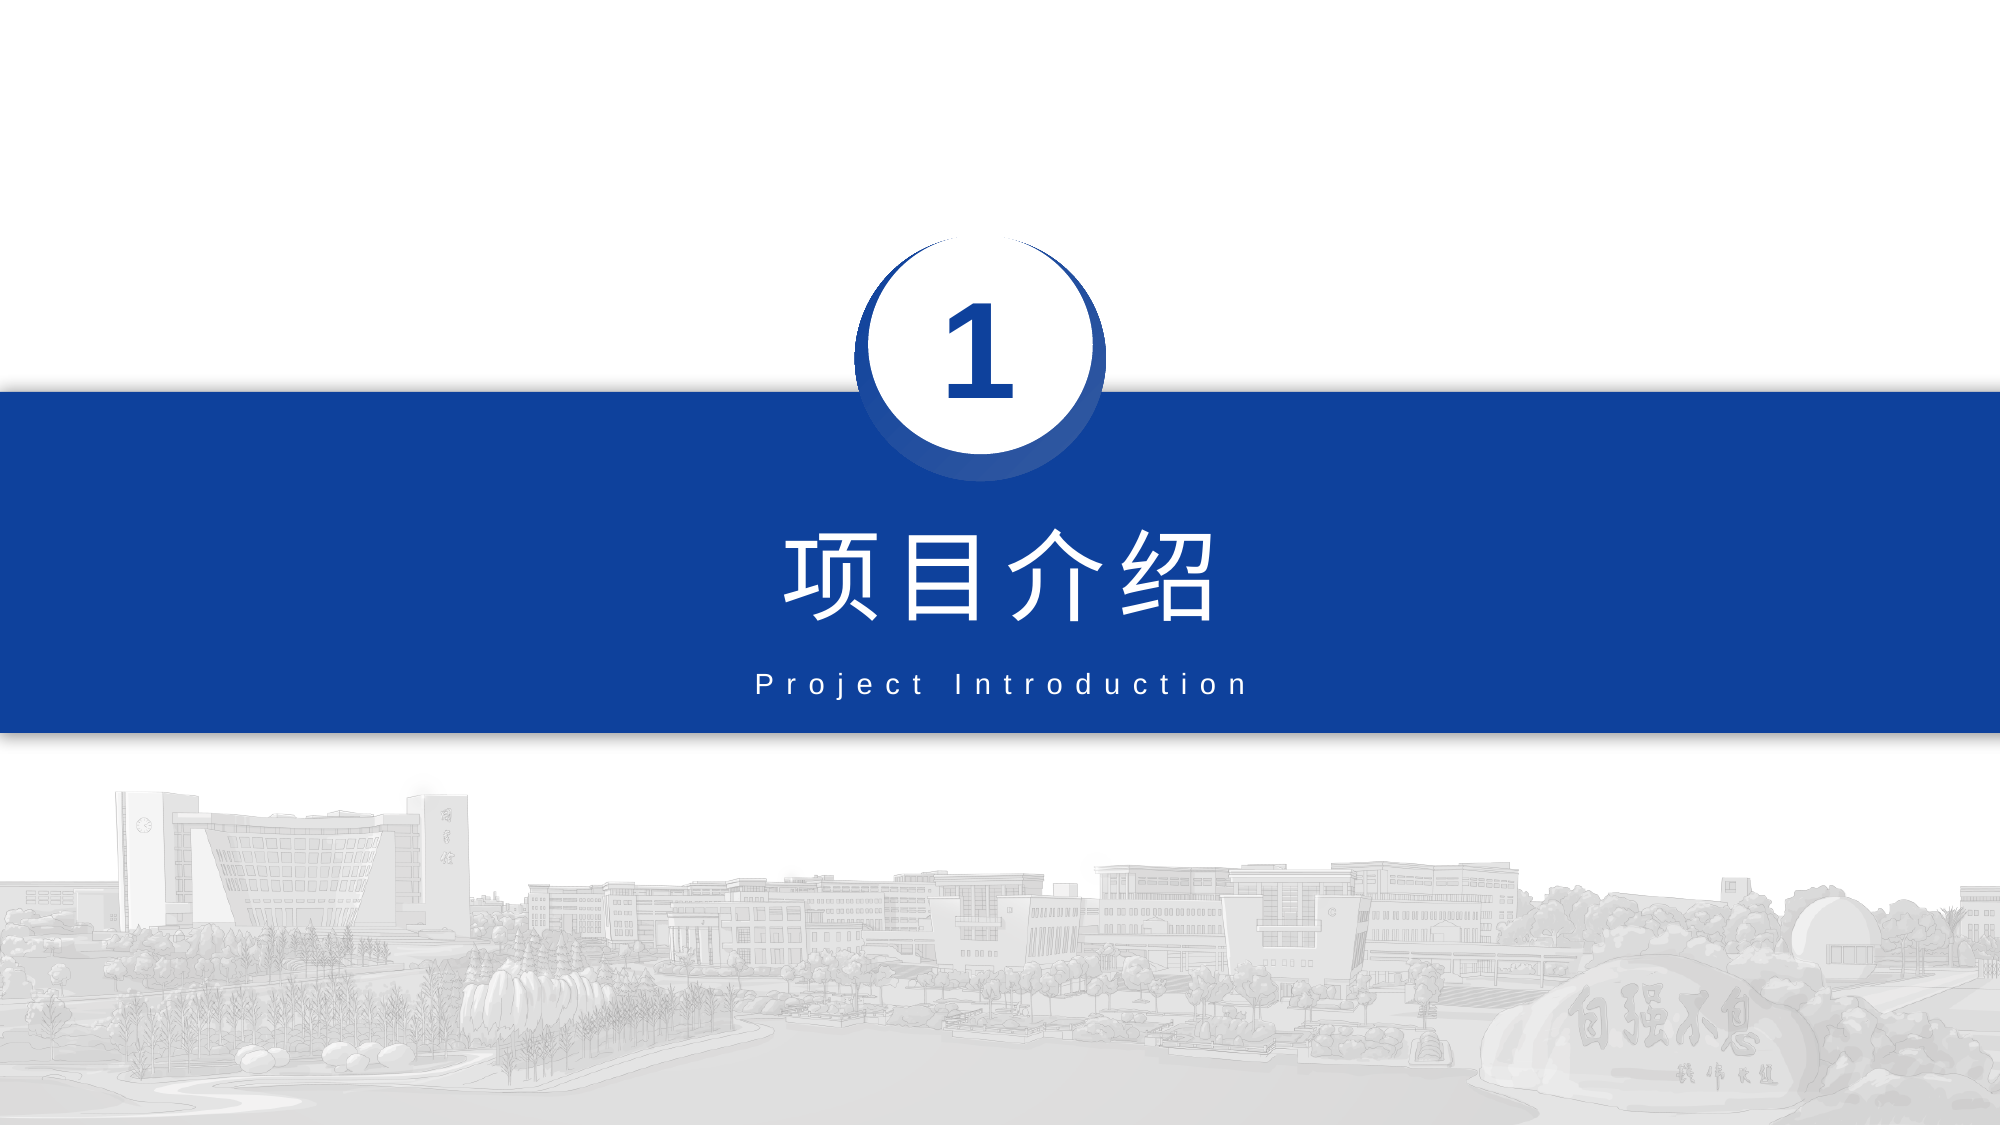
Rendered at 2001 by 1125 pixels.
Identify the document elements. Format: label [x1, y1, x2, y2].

text_box [854, 234, 1106, 482]
text_box [0, 391, 2000, 734]
picture [0, 735, 2000, 1125]
text_box [732, 505, 1268, 709]
